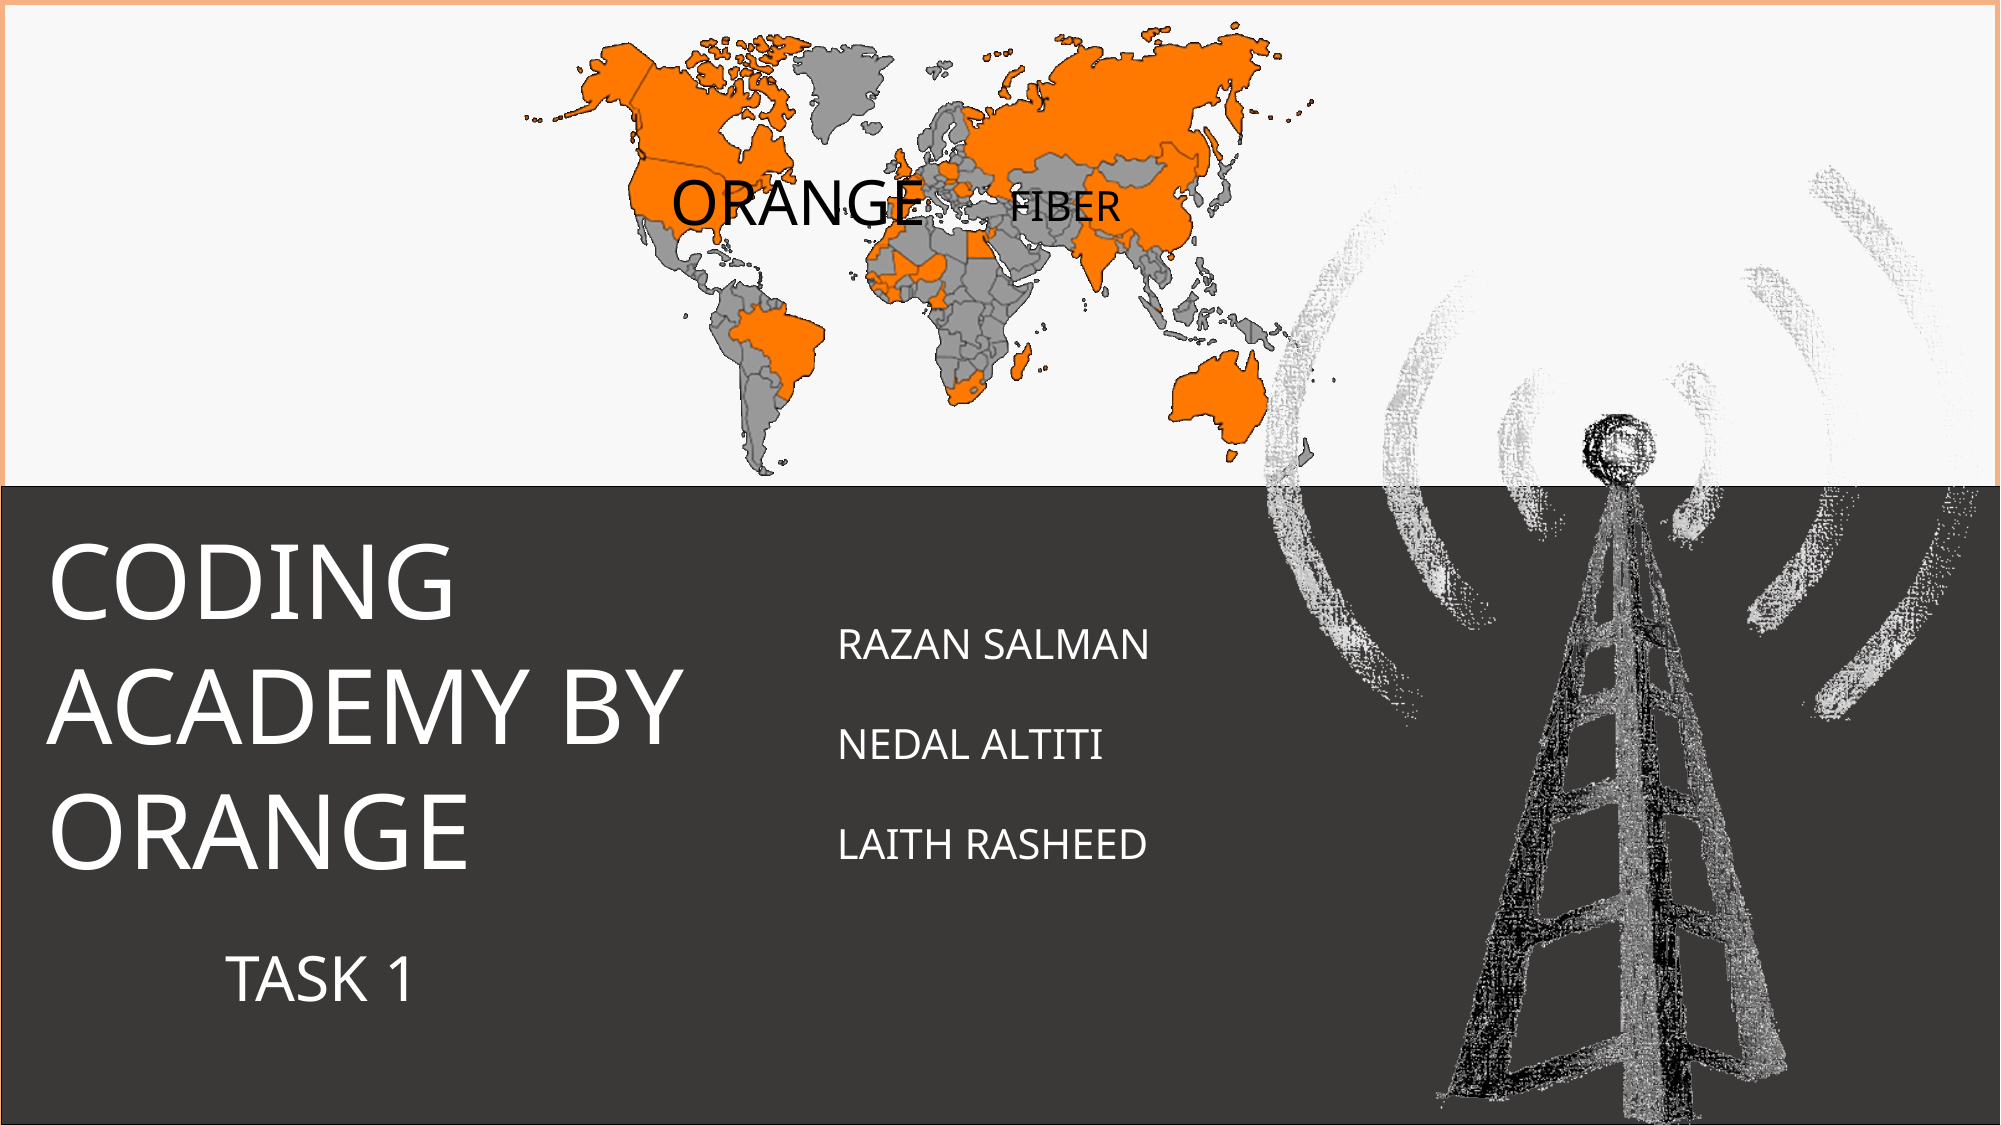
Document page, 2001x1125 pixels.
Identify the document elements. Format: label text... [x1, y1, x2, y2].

text_box [0, 0, 486, 1125]
text_box RAZAN SALMAN NEDAL ALTITI LAITH RASHEED [822, 610, 1245, 876]
text_box [1, 486, 1245, 1125]
text_box TASK 1 [210, 931, 504, 1022]
text_box CODING ACADEMY BY ORANGE [31, 507, 807, 898]
text_box [1348, 0, 2000, 74]
picture [486, 0, 2000, 1125]
